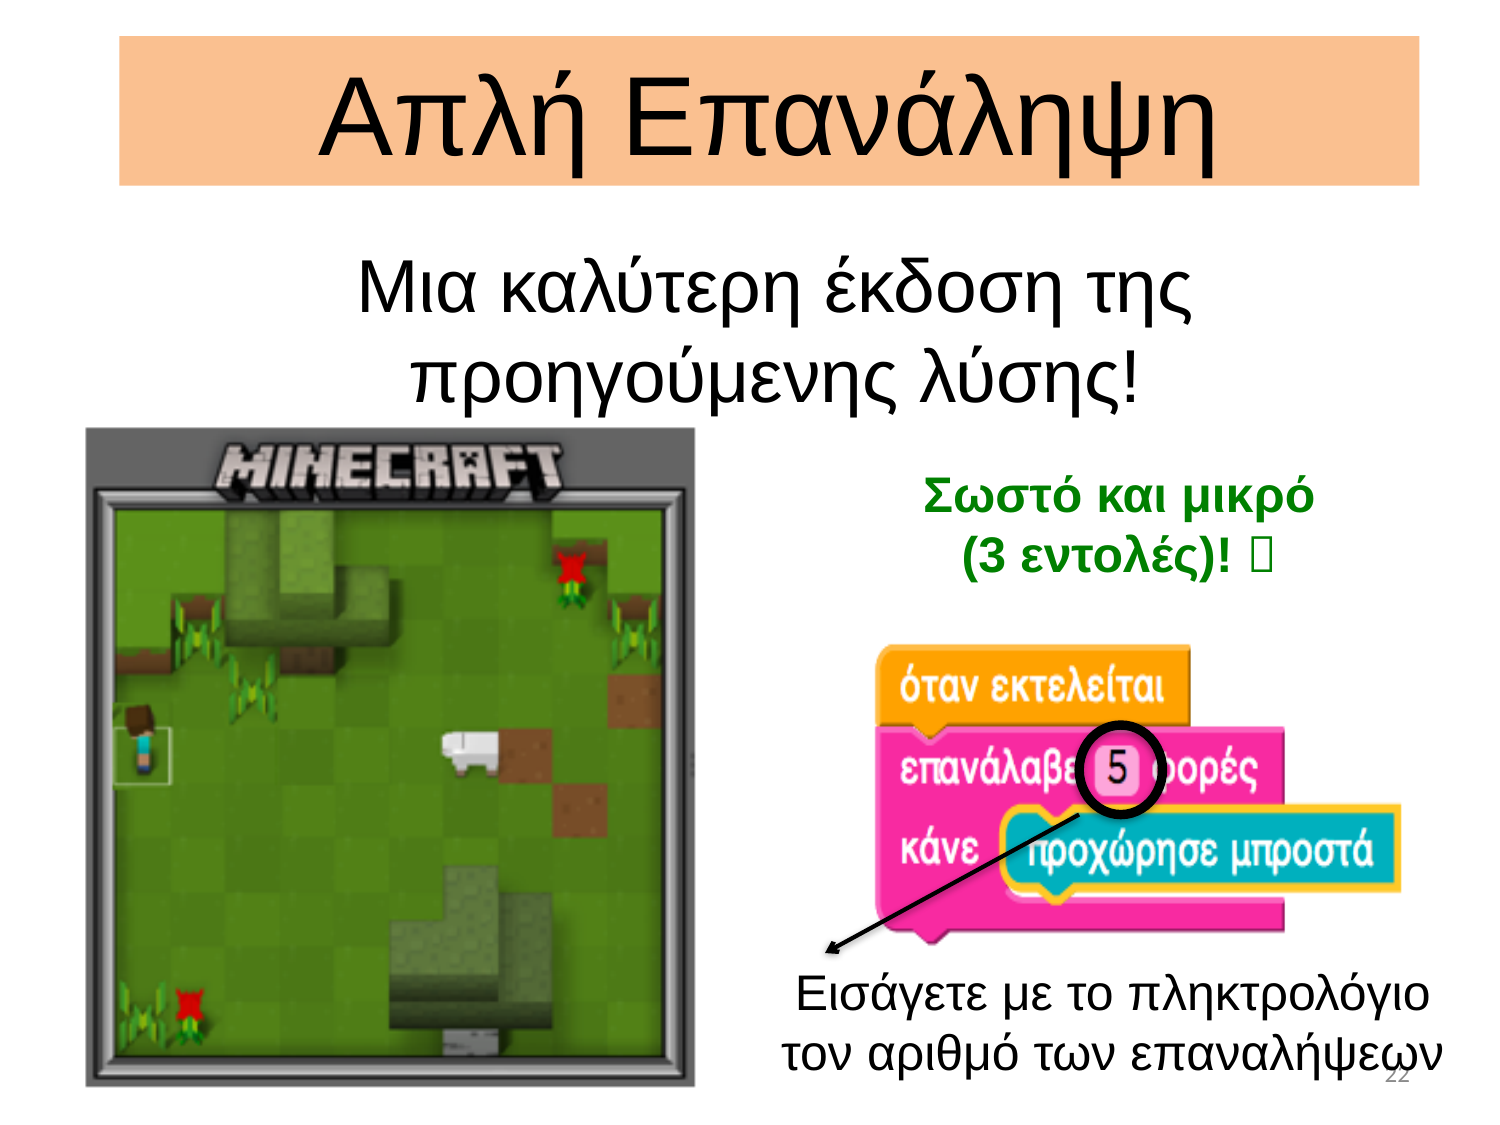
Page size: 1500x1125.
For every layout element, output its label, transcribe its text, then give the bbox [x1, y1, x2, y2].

text_box Μια καλύτερη έκδοση της προηγούμενης λύσης! [147, 229, 1403, 425]
text_box Απλή Επανάληψη [119, 36, 1420, 186]
slide_number 22 [1074, 1042, 1425, 1103]
text_box Σωστό και μικρό (3 εντολές)!  [861, 454, 1377, 590]
picture [83, 426, 699, 1090]
picture [861, 607, 1462, 984]
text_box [824, 814, 1080, 954]
text_box Εισάγετε με το πληκτρολόγιο τον αριθμό των επαναλήψεων [764, 952, 1461, 1088]
